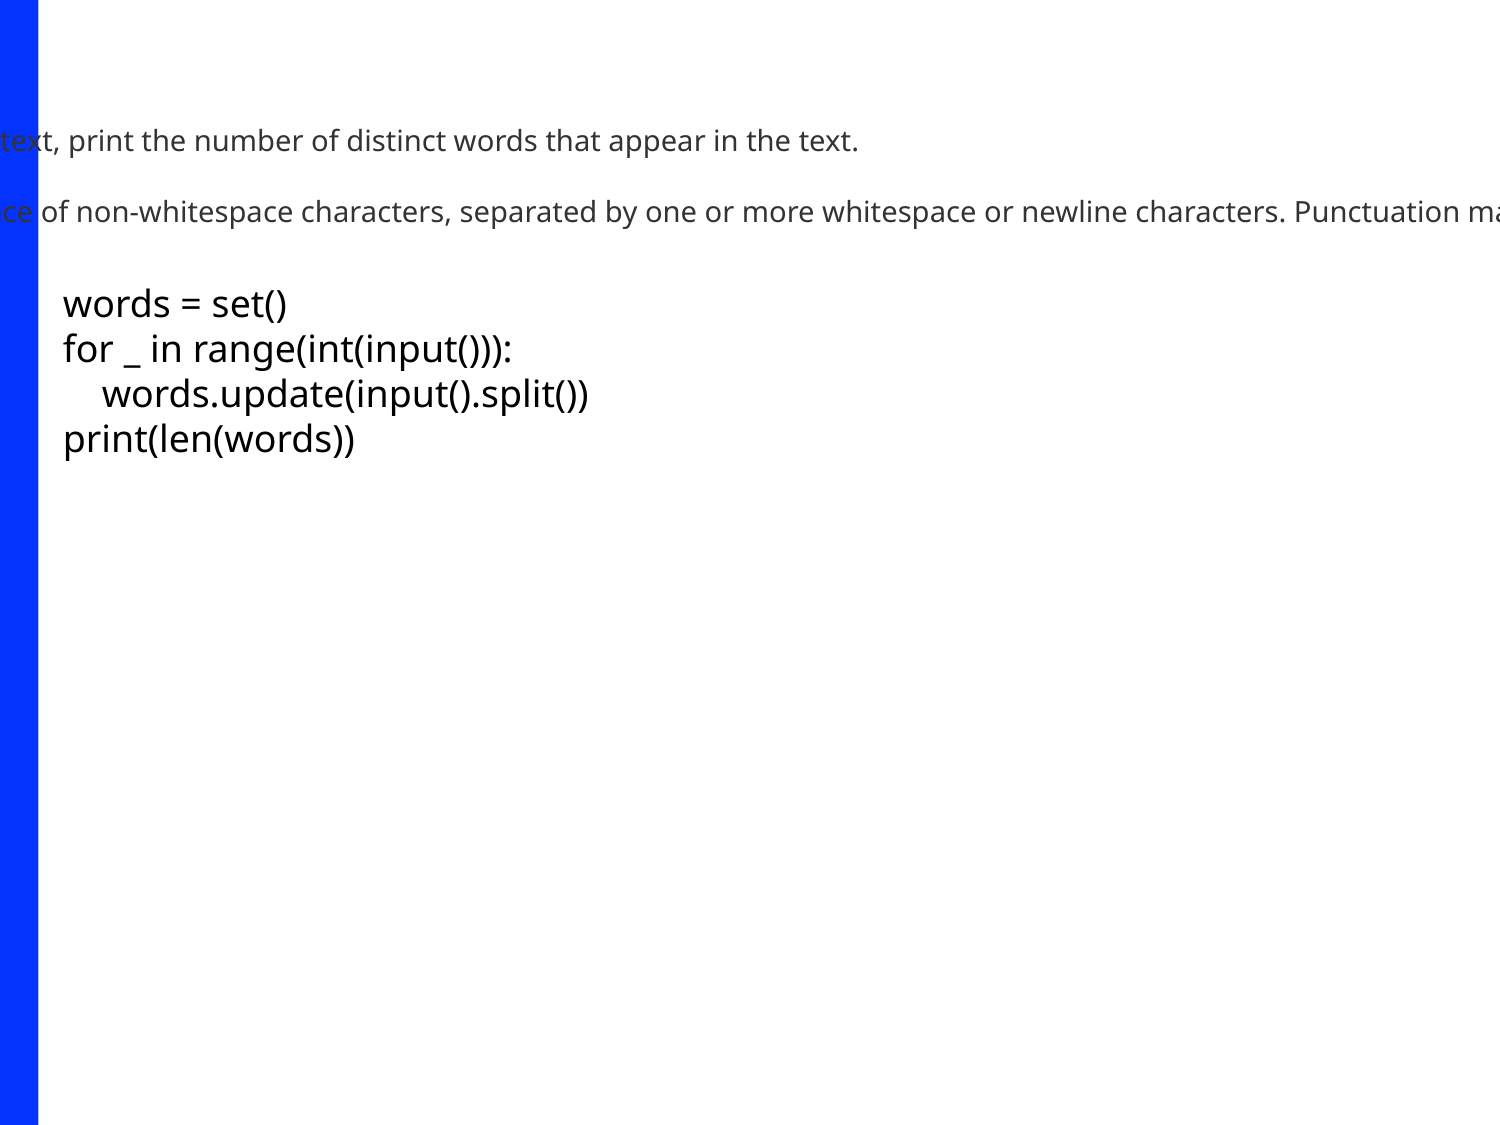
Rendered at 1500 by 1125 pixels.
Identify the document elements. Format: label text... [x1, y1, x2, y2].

text_box Statement Given a number n, followed by n lines of text, print the number of distinct words that appear in the text. For this, we define a word to be a sequence of non-whitespace characters, separated by one or more whitespace or newline characters. Punctuation marks are part of a word, in this definition. [0, 62, 1500, 236]
text_box words = set() for _ in range(int(input())): words.update(input().split()) print(len(words)) [55, 272, 597, 467]
